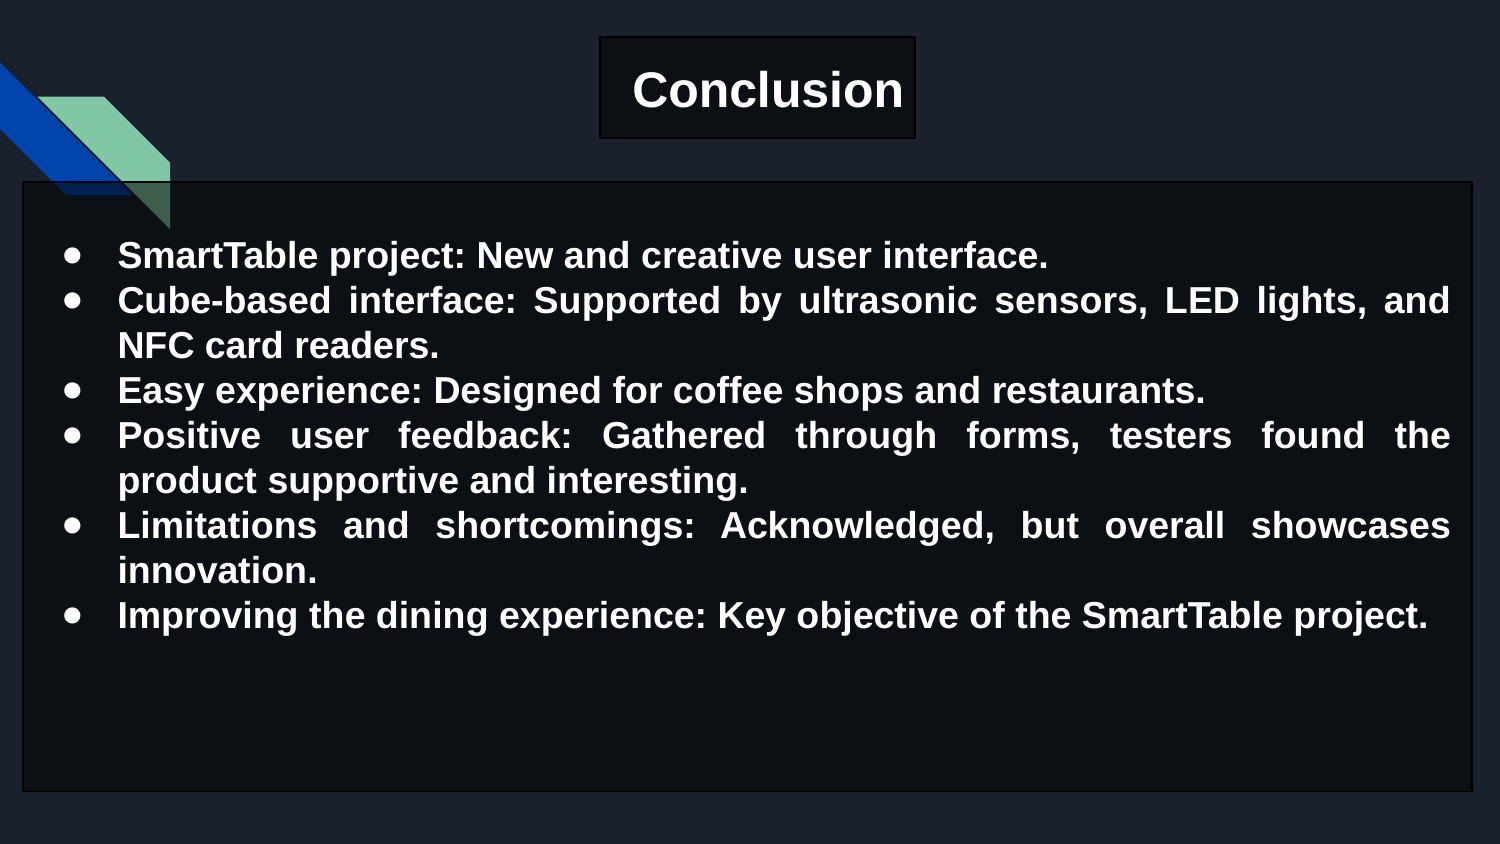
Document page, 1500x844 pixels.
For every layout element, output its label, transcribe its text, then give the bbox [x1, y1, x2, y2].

text_box Conclusion [580, 42, 956, 133]
text_box SmartTable project: New and creative user interface. Cube-based interface: Supported by ultrasonic sensors, LED lights, and NFC card readers. Easy experience: Designed for coffee shops and restaurants. Positive user feedback: Gathered through forms, testers found the product supportive and interesting. Limitations and shortcomings: Acknowledged, but overall showcases innovation. Improving the dining experience: Key objective of the SmartTable project. [27, 215, 1467, 651]
text_box [599, 37, 916, 42]
text_box [599, 133, 916, 139]
text_box [22, 181, 1472, 792]
